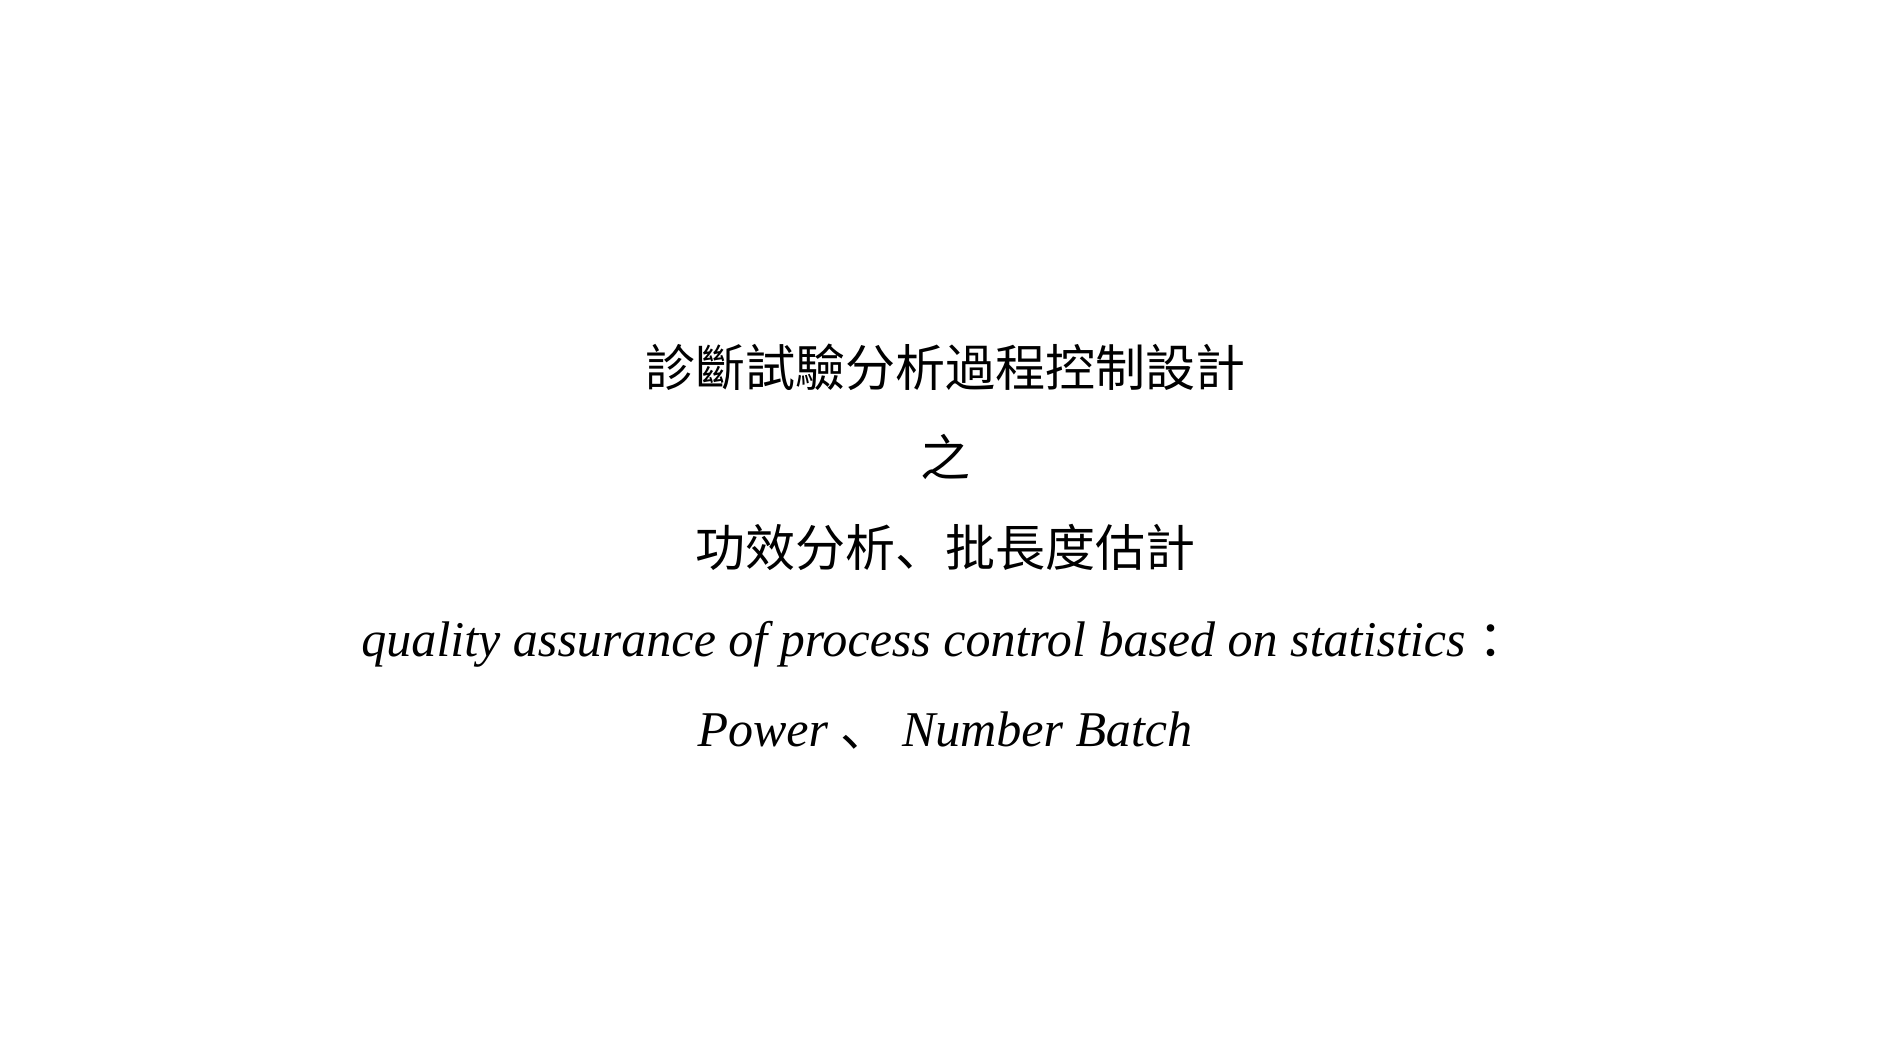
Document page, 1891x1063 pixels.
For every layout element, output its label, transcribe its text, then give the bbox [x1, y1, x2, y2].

title 診斷試驗分析過程控制設計 之 功效分析、批長度估計 quality assurance of process control based on statistics： Power、Number Batch [161, 267, 1729, 796]
